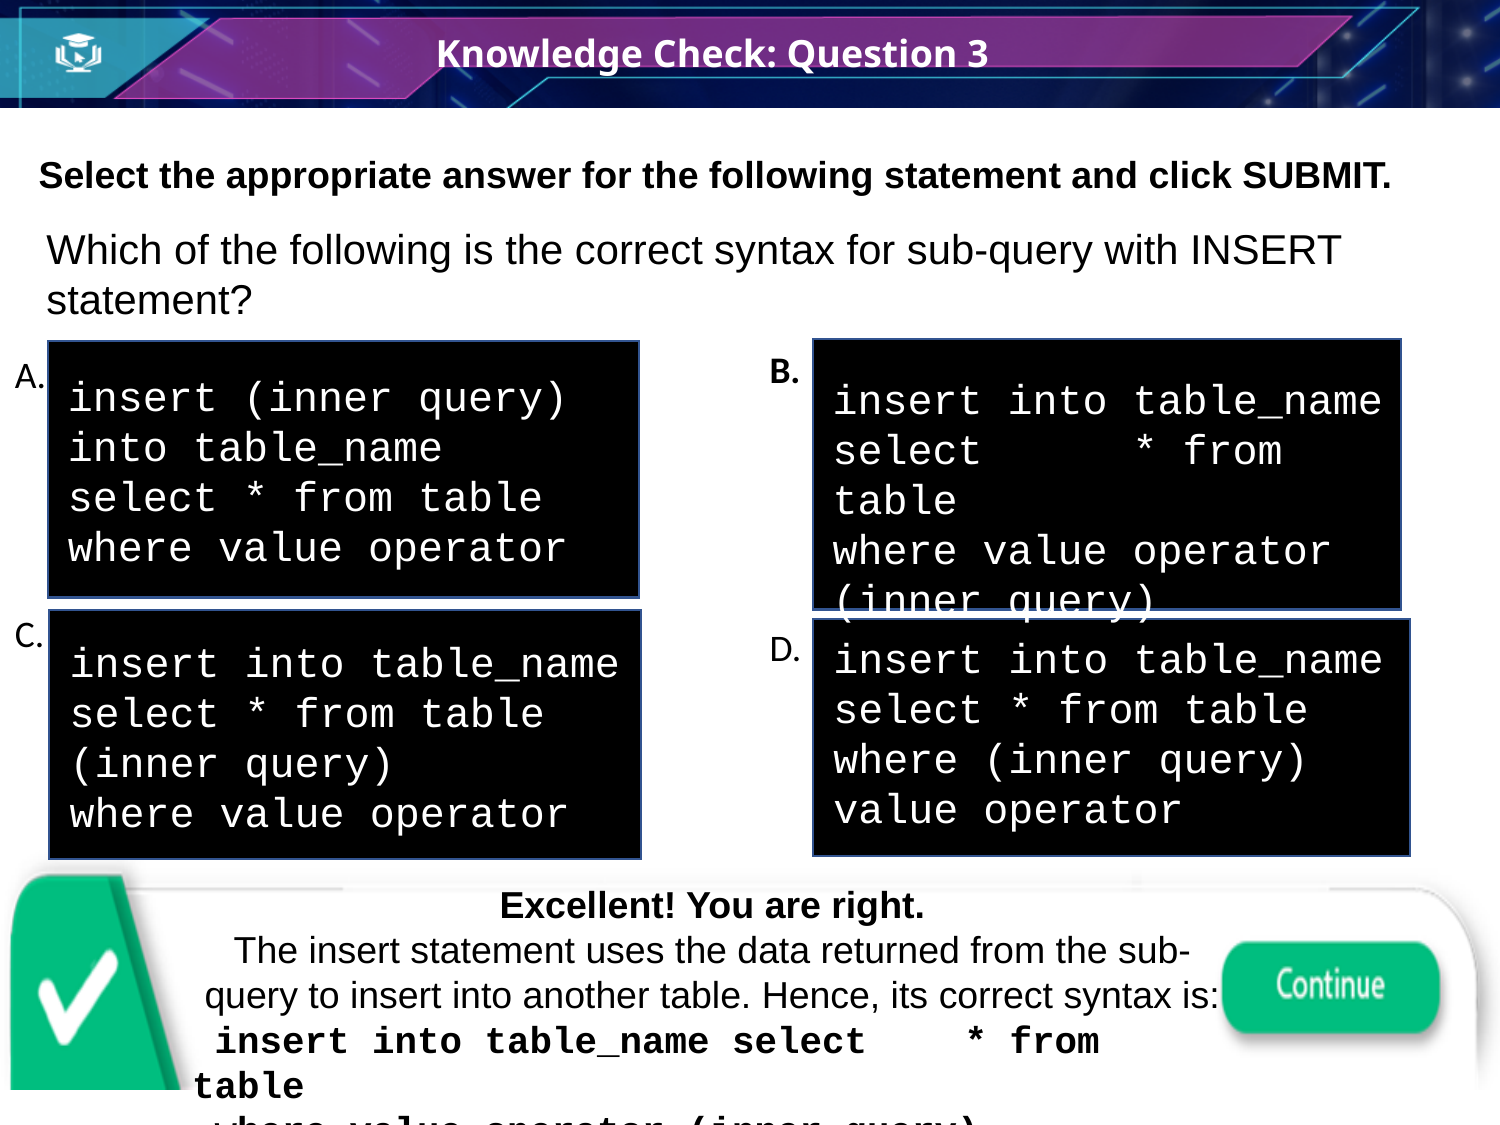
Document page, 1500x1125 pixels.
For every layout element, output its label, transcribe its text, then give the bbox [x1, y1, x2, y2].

text_box insert into table_name select * from table where (inner query) value operator [818, 624, 1409, 840]
text_box [48, 663, 642, 849]
text_box A. [0, 343, 83, 404]
picture [0, 849, 1500, 1091]
text_box Excellent! You are right. The insert statement uses the data returned from the sub-query to insert into another table. Hence, its correct syntax is: insert into table_name select * from table where value operator (inner query) [177, 1091, 1248, 1125]
text_box [47, 404, 53, 599]
text_box B. [754, 338, 871, 399]
text_box D. [754, 616, 842, 677]
text_box insert into table_name select * from table (inner query) where value operator [54, 628, 646, 843]
text_box C. [0, 602, 78, 663]
text_box [871, 338, 1402, 365]
picture [0, 0, 1500, 108]
text_box insert (inner query) into table_name select * from table where value operator [53, 312, 843, 628]
text_box [812, 618, 1411, 849]
text_box Which of the following is the correct syntax for sub-query with INSERT statement? [31, 215, 1401, 331]
text_box Select the appropriate answer for the following statement and click SUBMIT. [0, 146, 1432, 200]
text_box insert into table_name select * from table where value operator (inner query) [842, 365, 1408, 631]
